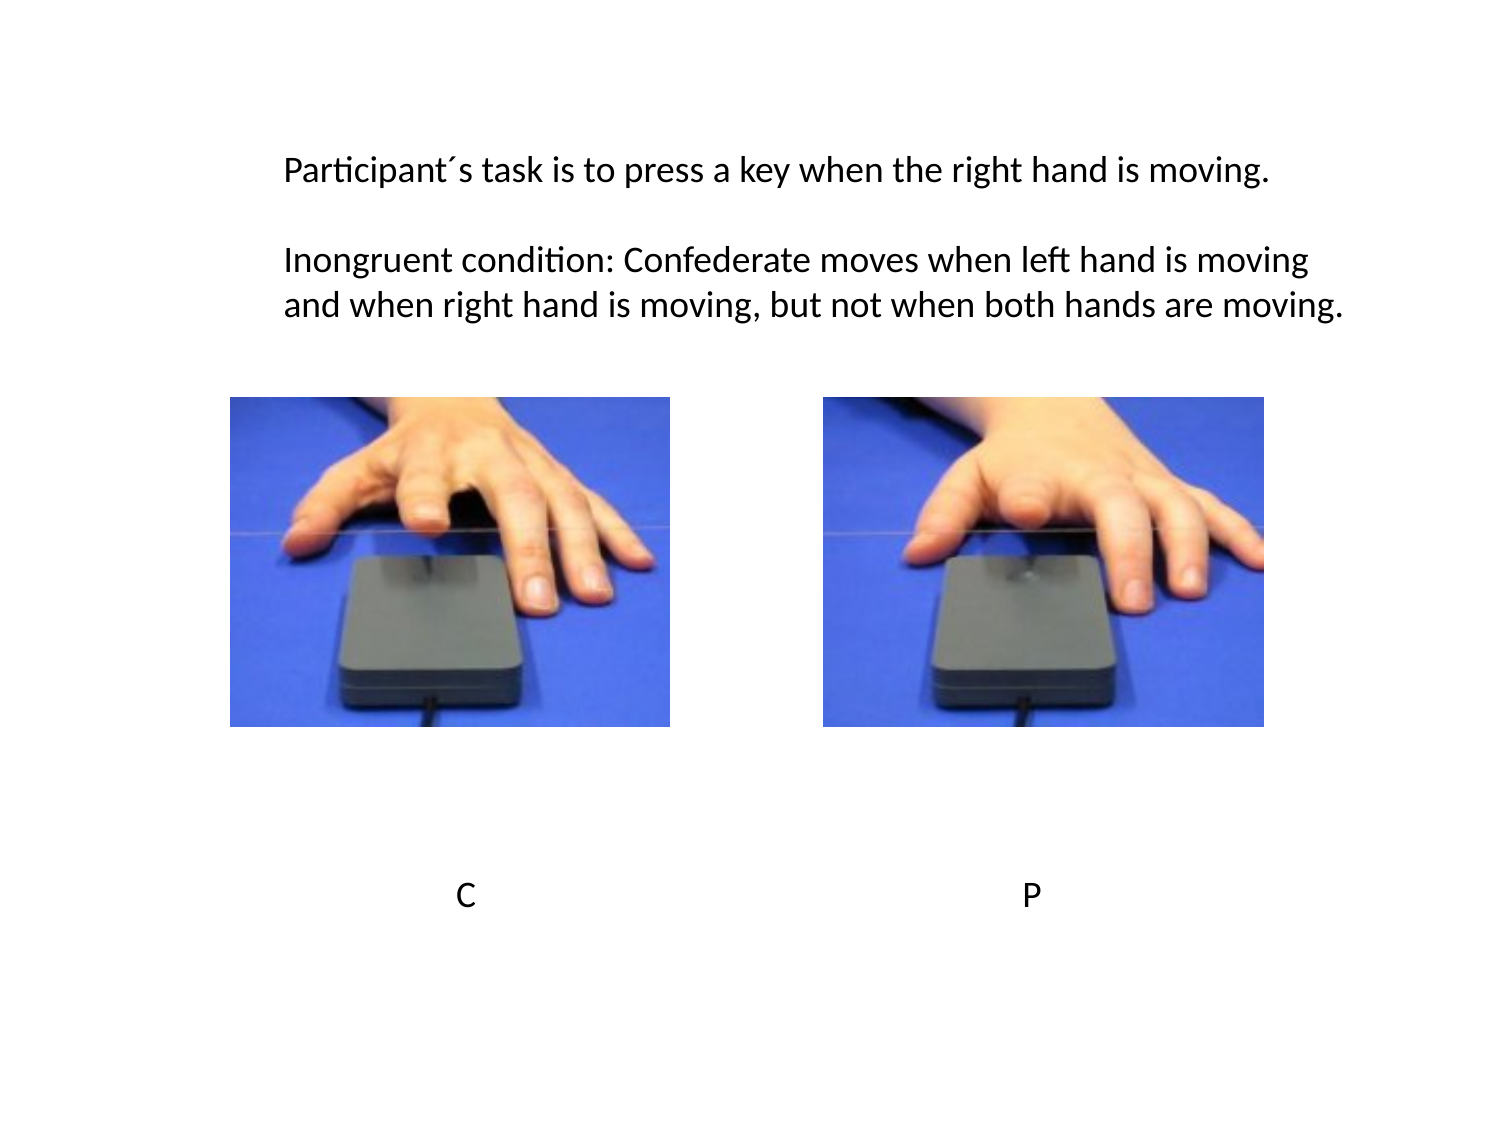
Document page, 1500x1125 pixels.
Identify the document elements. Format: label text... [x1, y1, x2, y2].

text_box Participant´s task is to press a key when the right hand is moving. Inongruent condition: Confederate moves when left hand is moving and when right hand is moving, but not when both hands are moving. [268, 137, 1370, 333]
picture [229, 397, 670, 728]
text_box C [441, 862, 492, 923]
picture [823, 397, 1264, 728]
text_box P [1007, 862, 1057, 923]
